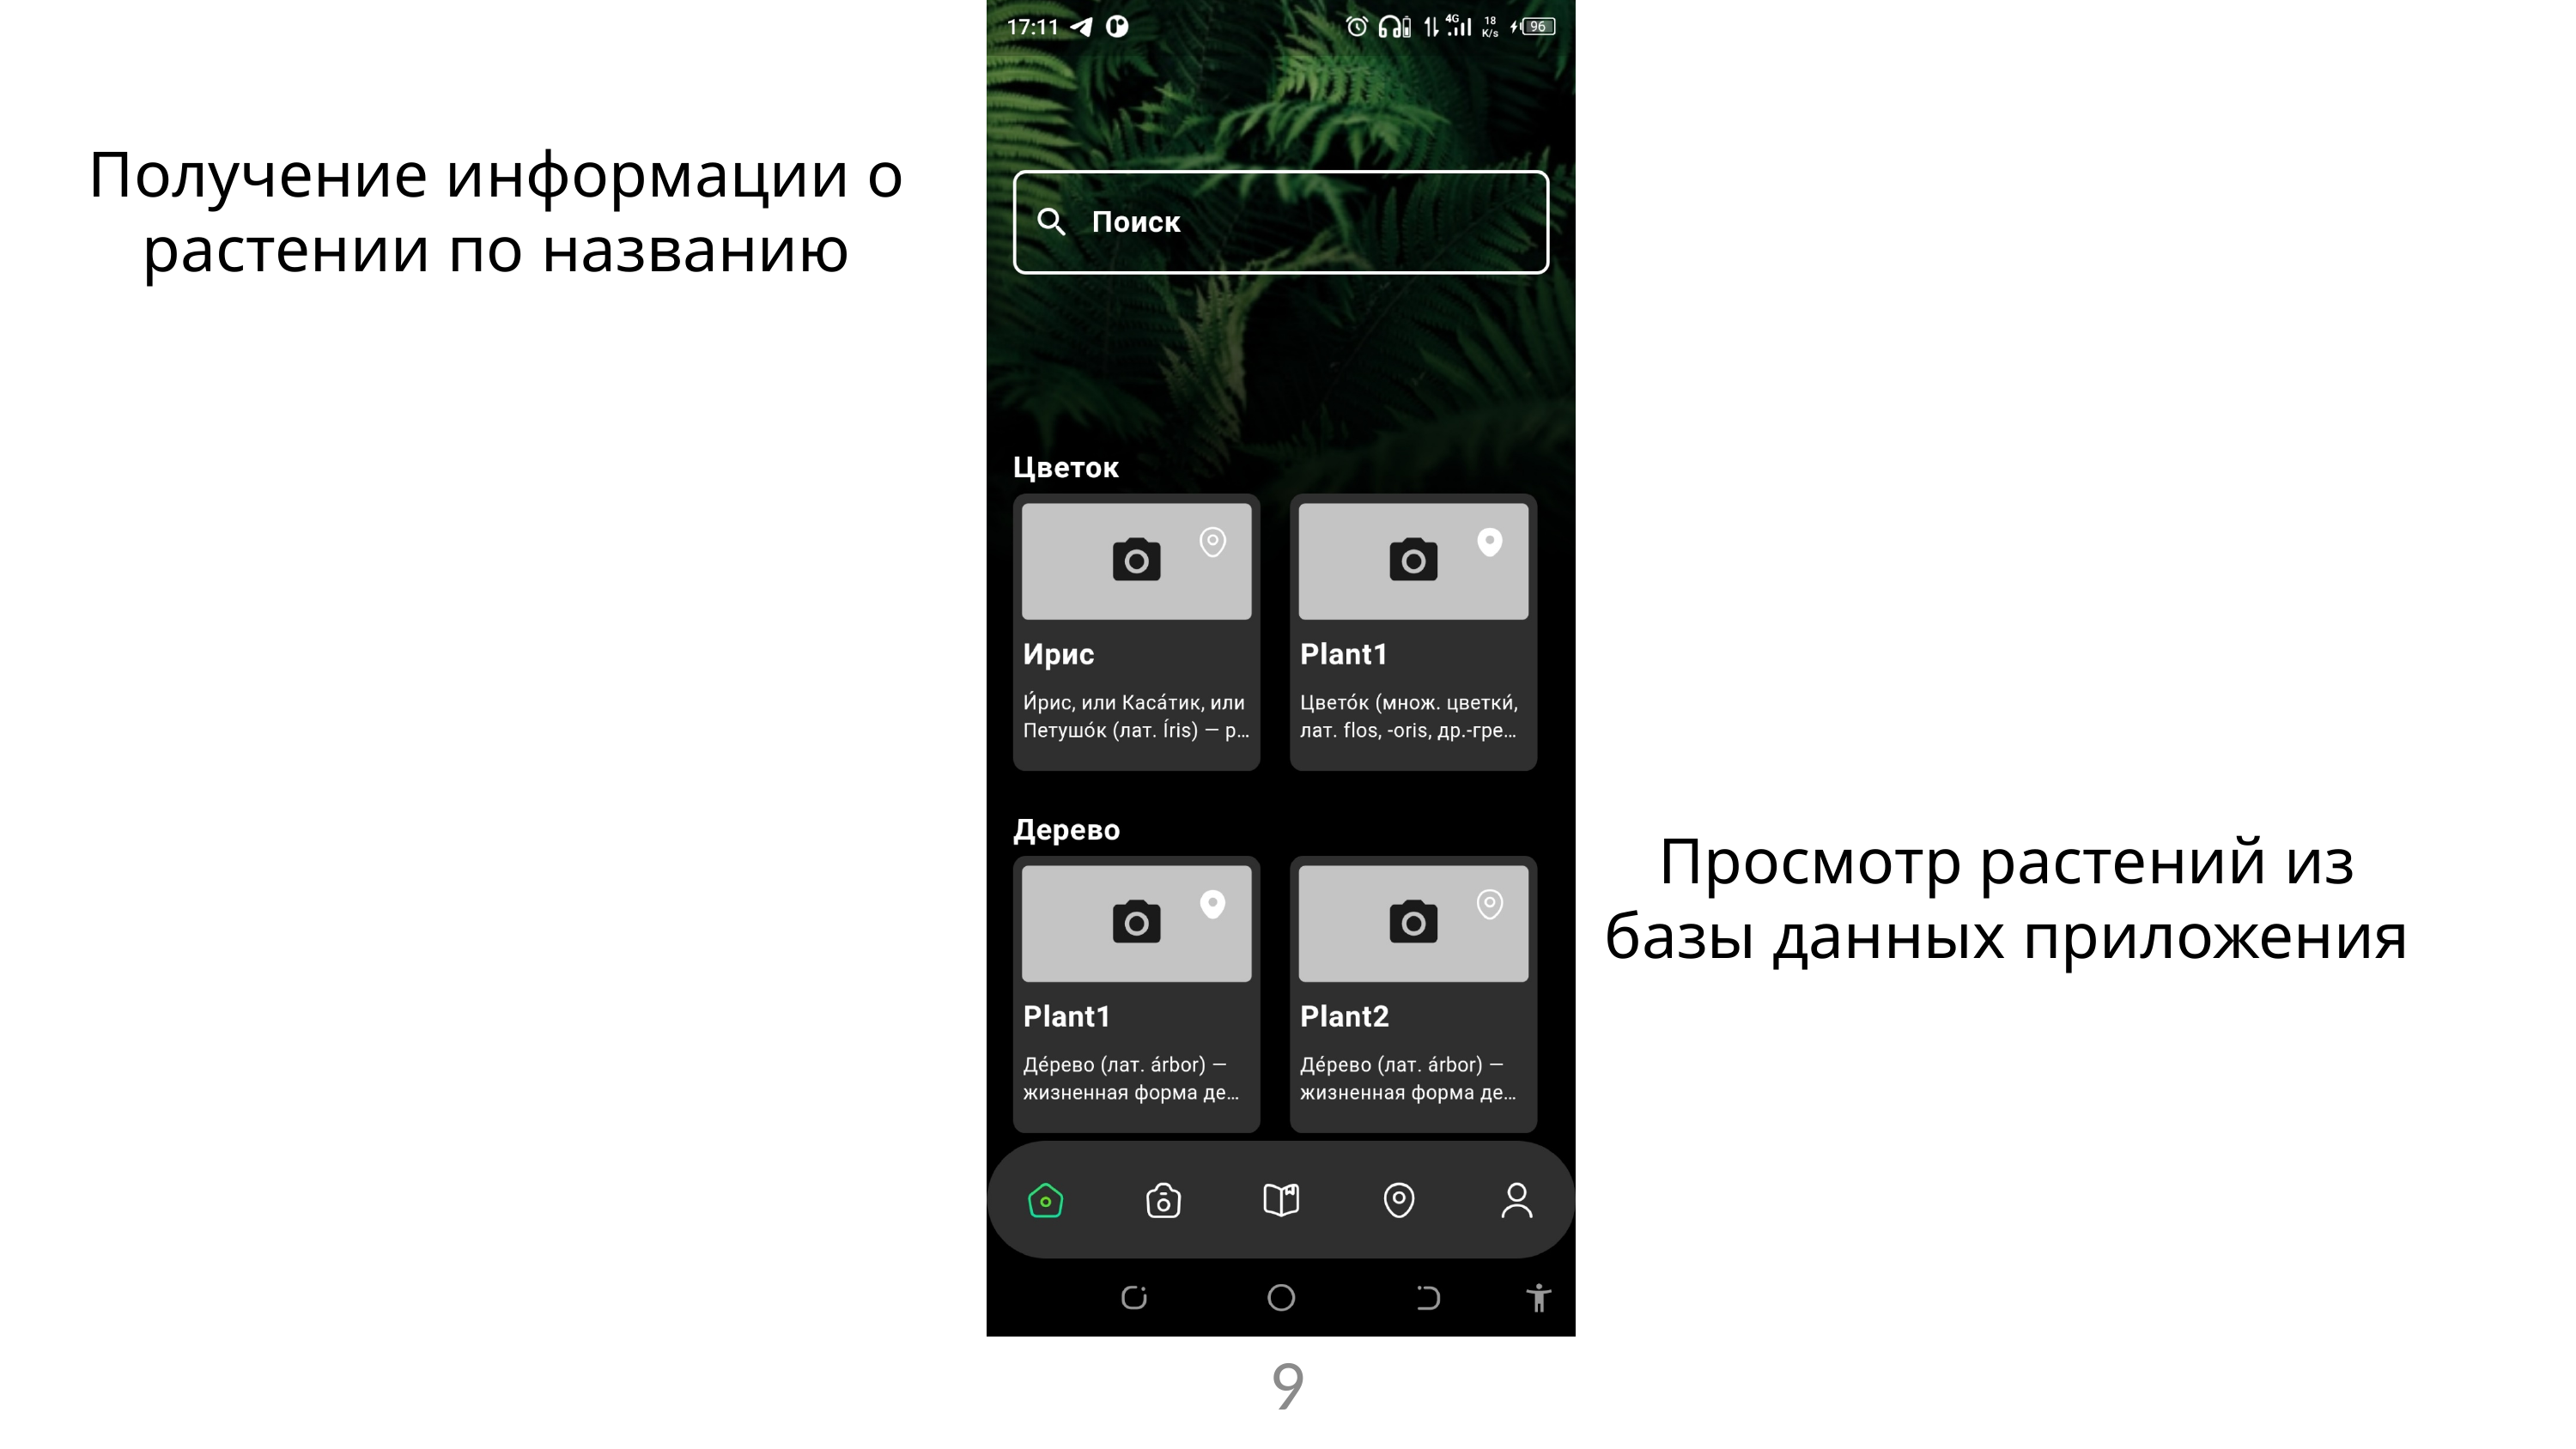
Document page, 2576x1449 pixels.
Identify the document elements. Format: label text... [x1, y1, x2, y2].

slide_number 9 [1138, 1355, 1438, 1408]
text_box Просмотр растений из базы данных приложения [1595, 821, 2418, 972]
picture [987, 0, 1576, 1337]
text_box Получение информации о растении по названию [85, 134, 908, 285]
